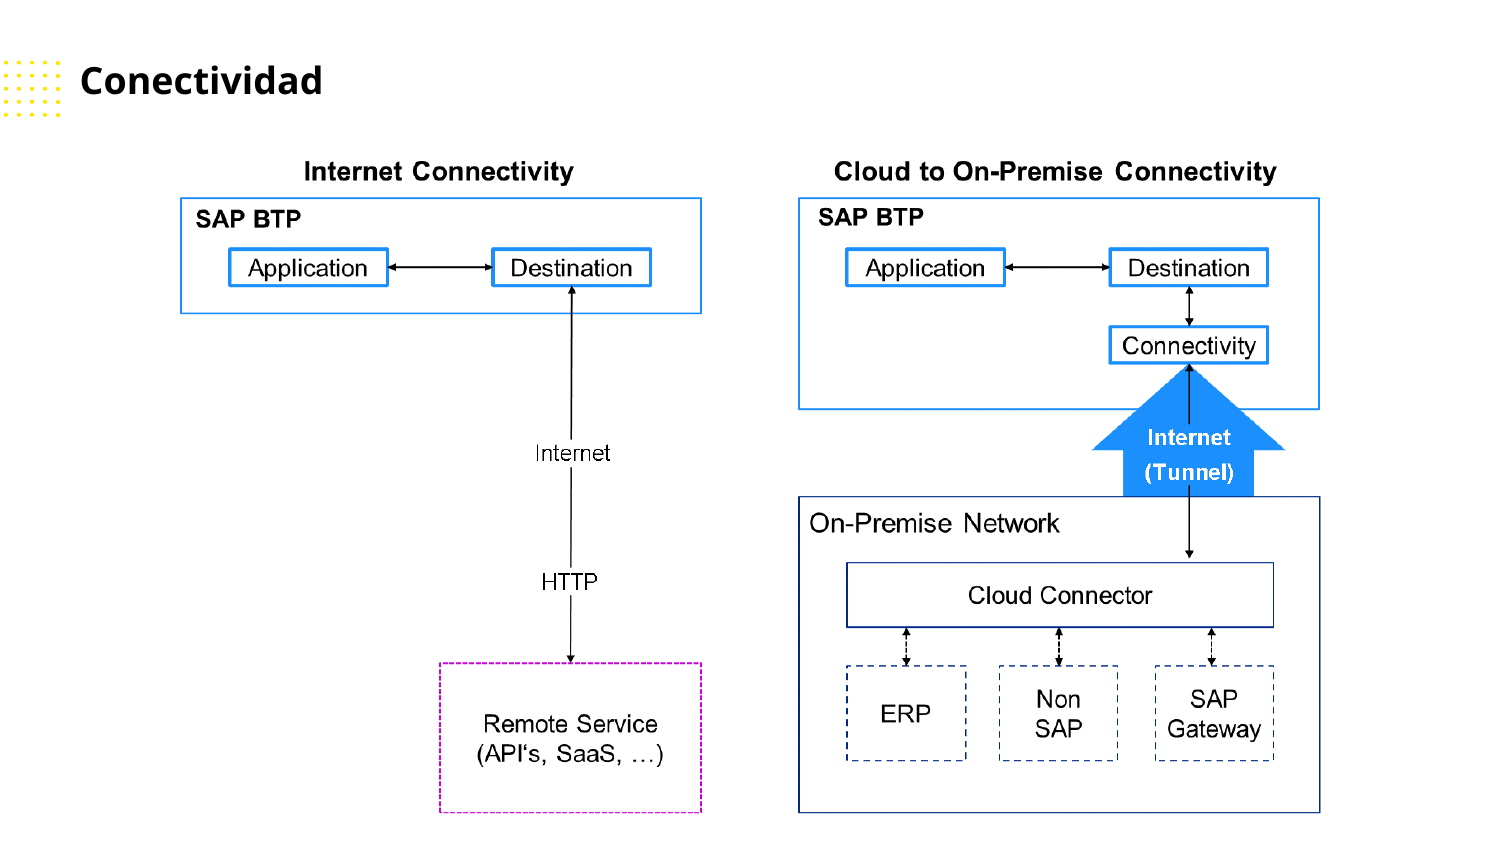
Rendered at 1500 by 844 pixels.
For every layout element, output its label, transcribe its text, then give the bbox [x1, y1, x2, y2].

picture [90, 152, 1410, 823]
title Conectividad [79, 57, 702, 199]
